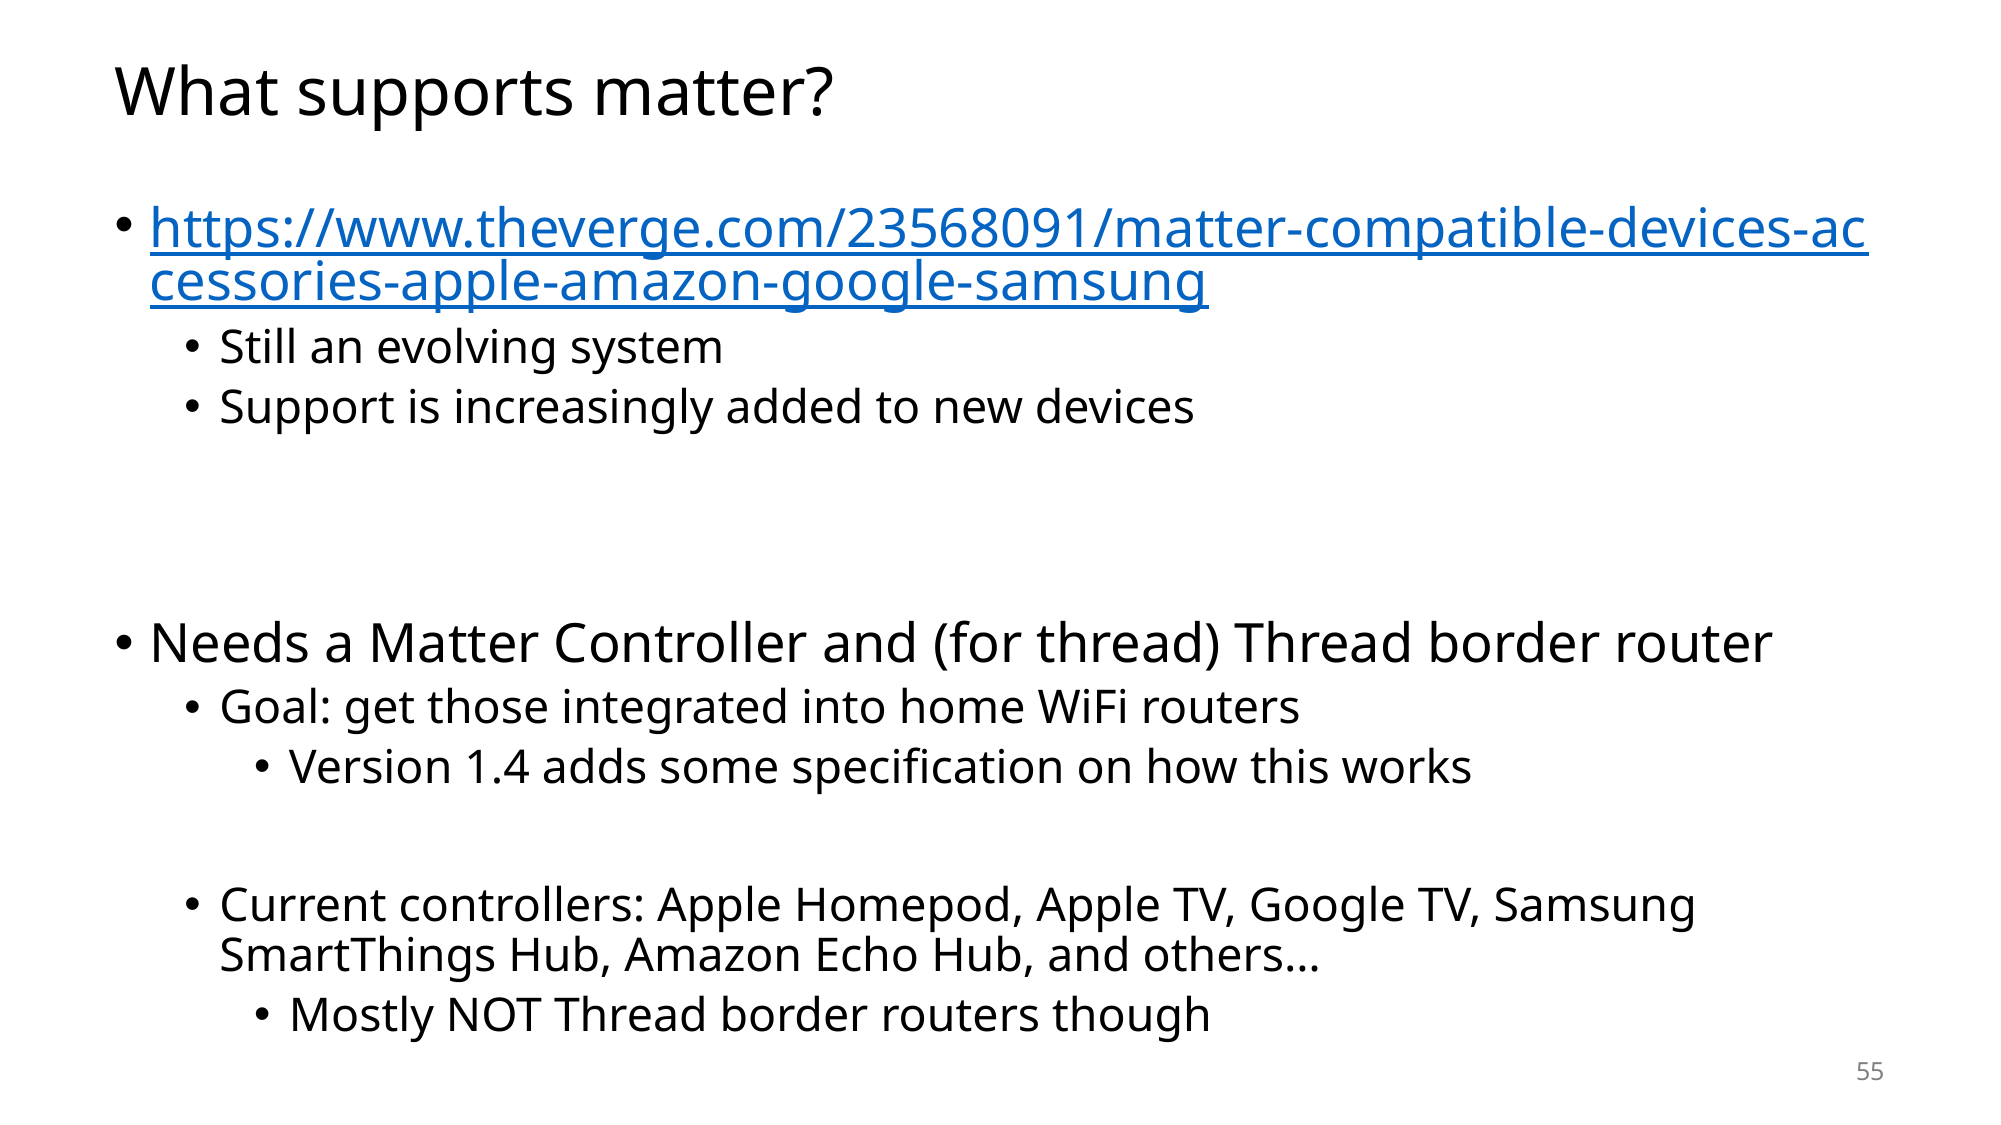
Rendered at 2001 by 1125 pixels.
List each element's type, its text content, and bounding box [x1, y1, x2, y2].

list https://www.theverge.com/23568091/matter-compatible-devices-accessories-apple-amazon-google-samsung Still an evolving system Support is increasingly added to new devices Needs a Matter Controller and (for thread) Thread border router Goal: get those integrated into home WiFi routers Version 1.4 adds some specification on how this works Current controllers: Apple Homepod, Apple TV, Google TV, Samsung SmartThings Hub, Amazon Echo Hub, and others… Mostly NOT Thread border routers though [99, 187, 1900, 1013]
slide_number 55 [1749, 1042, 1900, 1103]
title What supports matter? [99, 37, 1900, 150]
